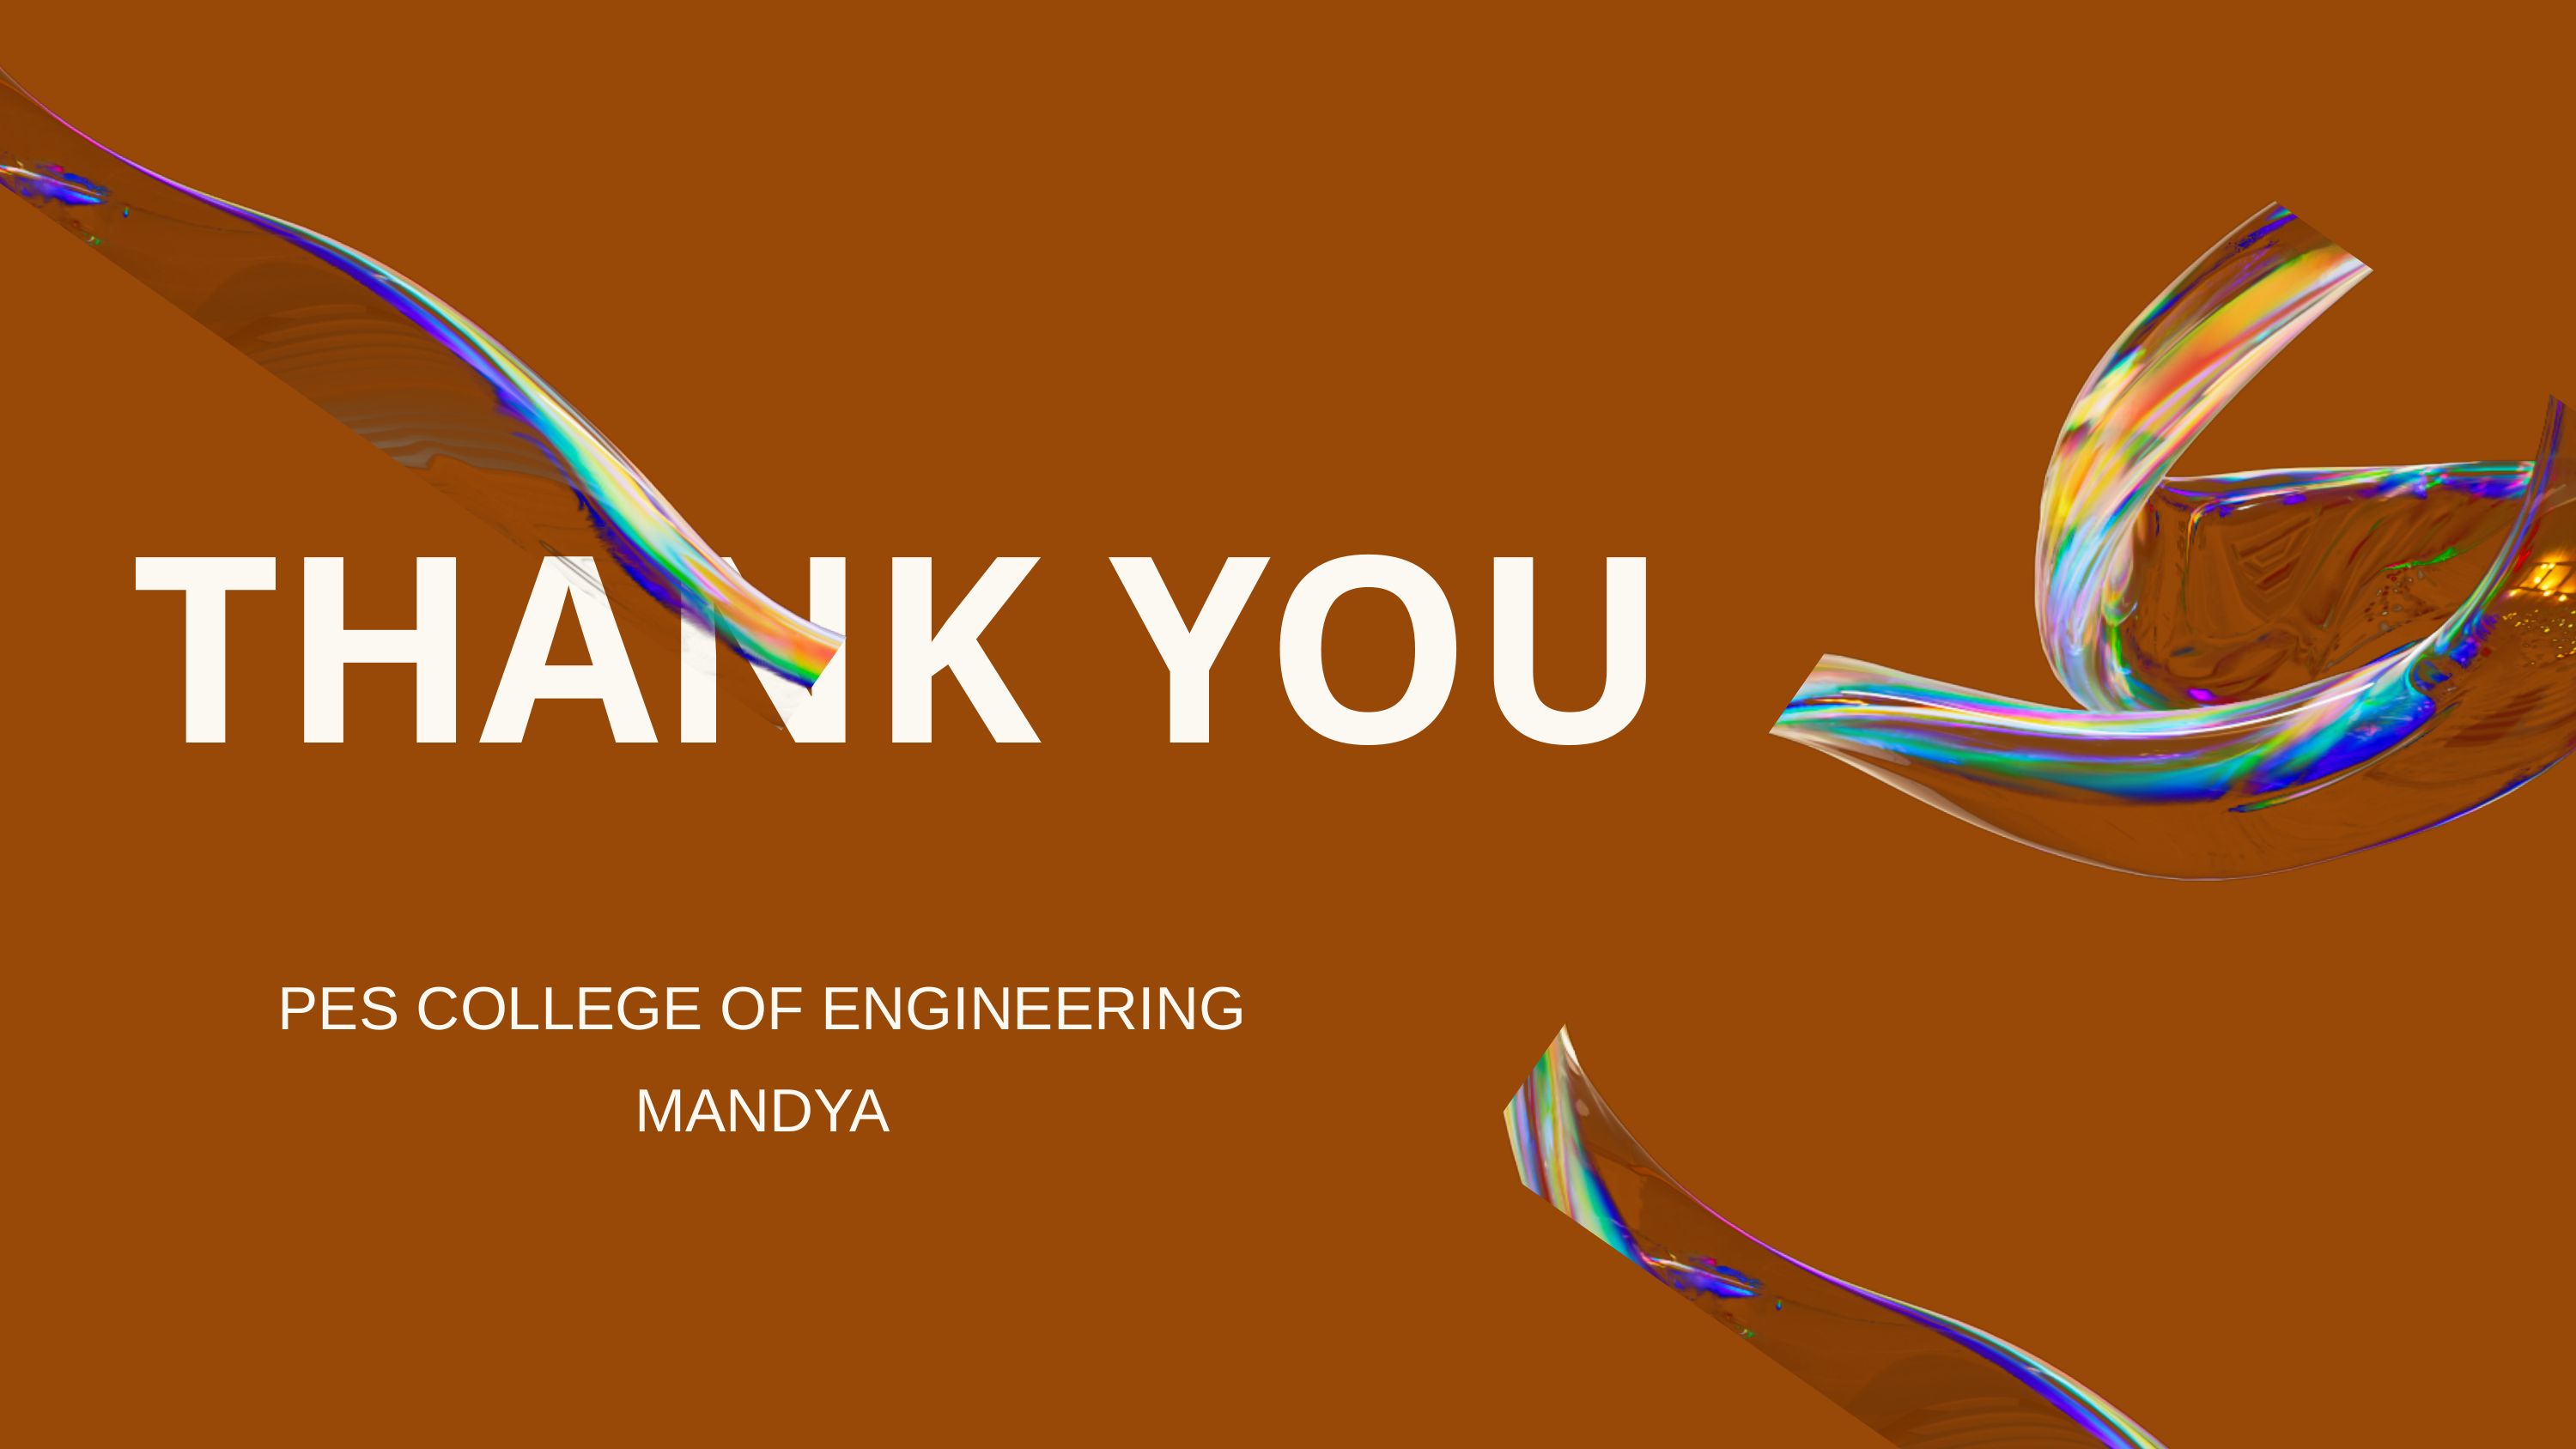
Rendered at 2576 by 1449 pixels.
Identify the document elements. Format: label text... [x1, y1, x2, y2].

text_box THANK YOU [131, 452, 1739, 795]
text_box [1475, 138, 2576, 1449]
text_box PES COLLEGE OF ENGINEERING MANDYA [158, 939, 1367, 1144]
text_box [0, 0, 1294, 731]
